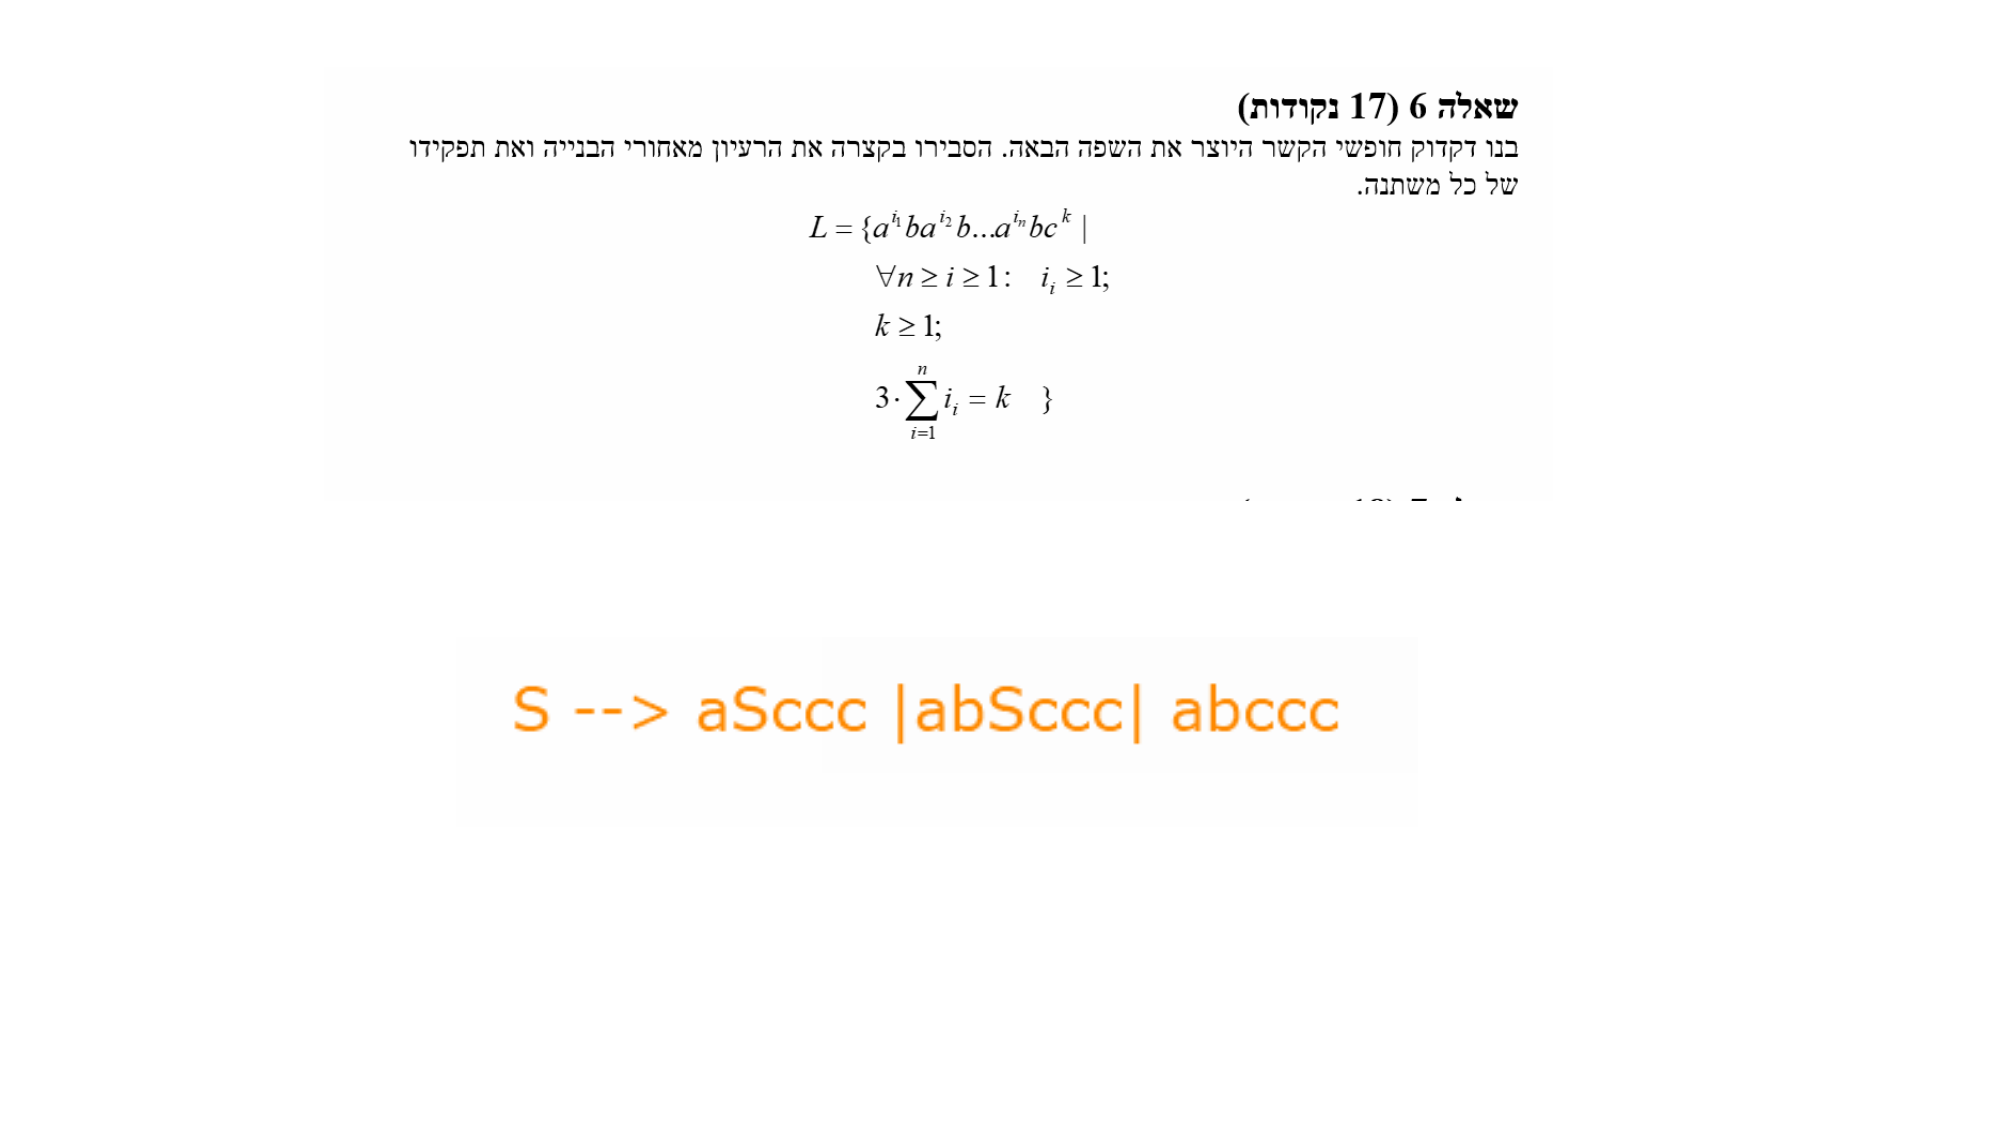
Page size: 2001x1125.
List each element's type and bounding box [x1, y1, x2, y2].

picture [323, 67, 1553, 501]
picture [455, 636, 1419, 827]
